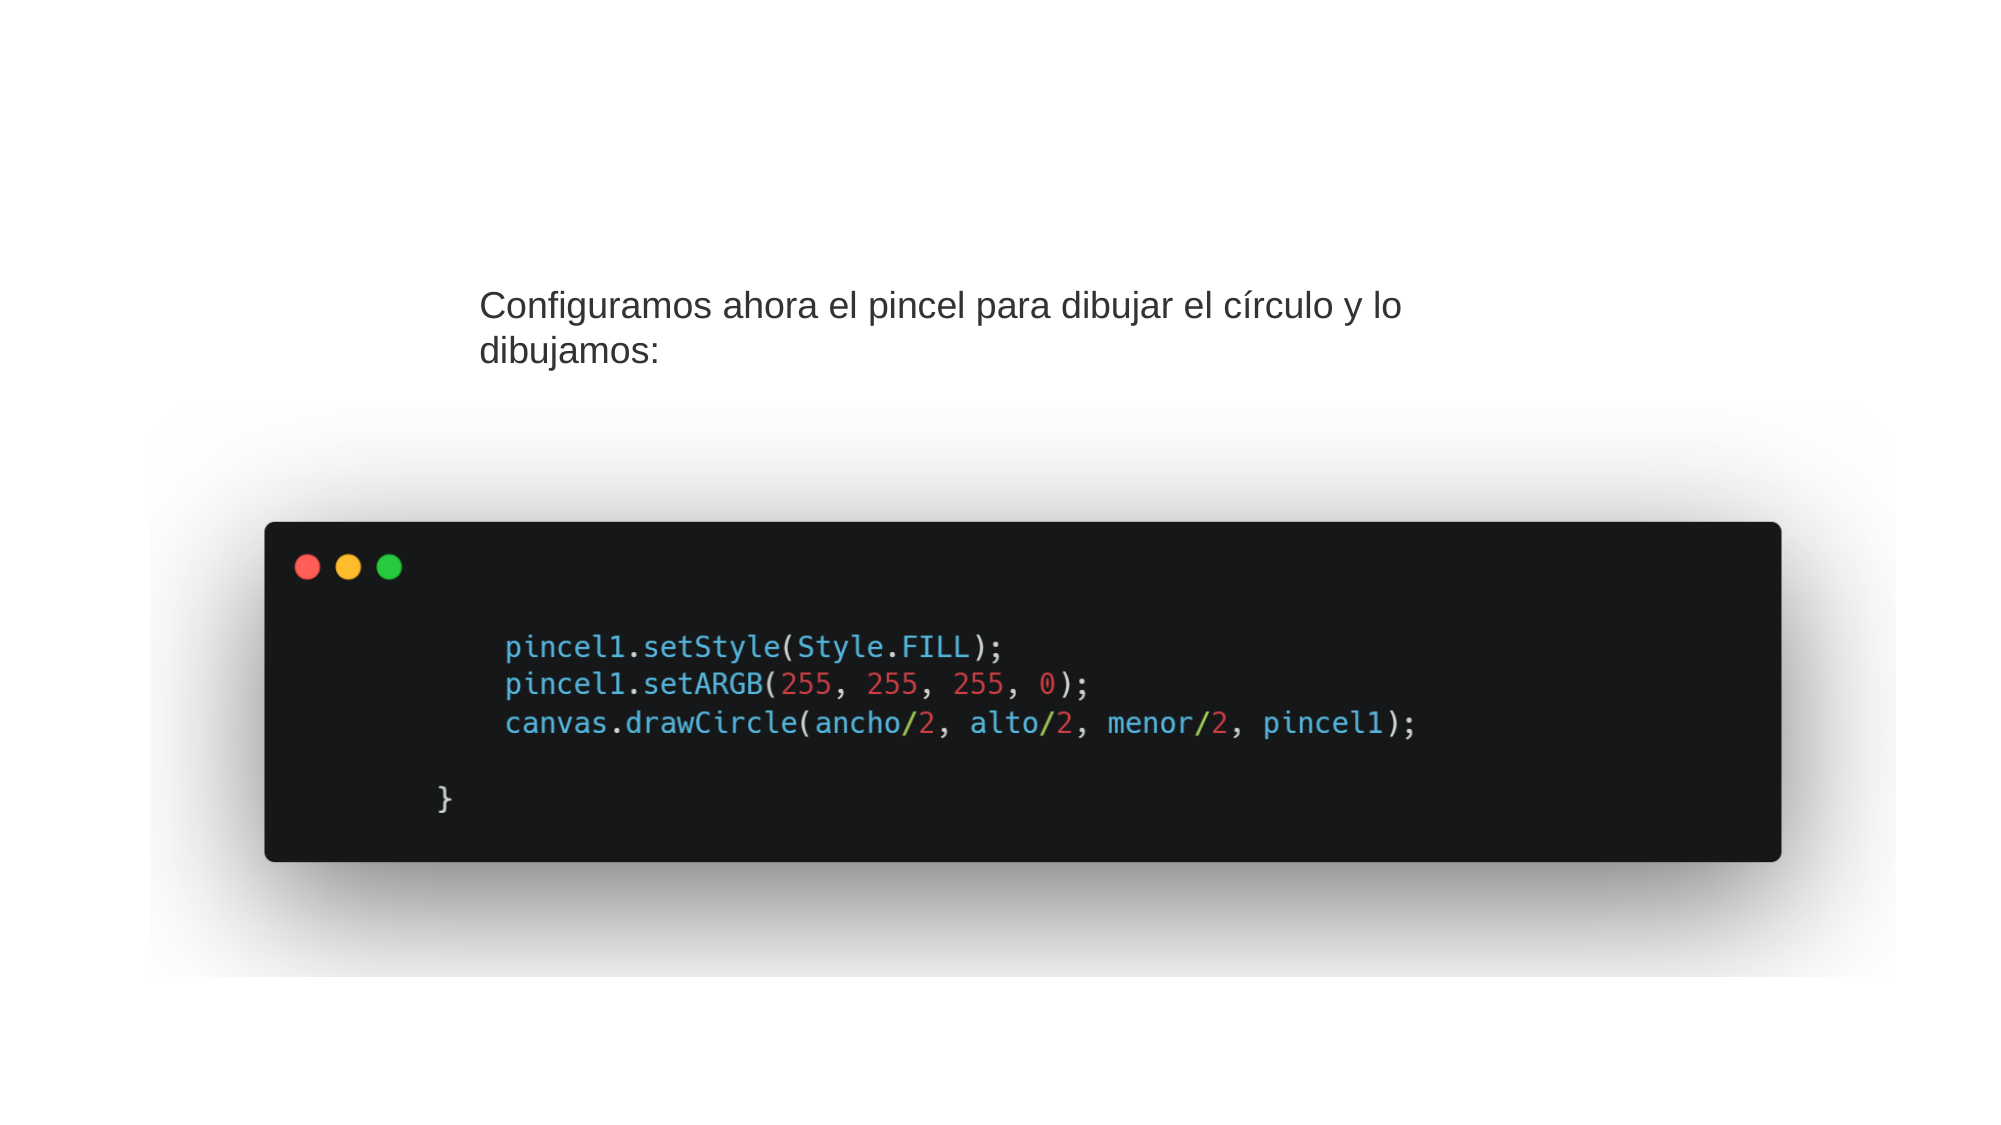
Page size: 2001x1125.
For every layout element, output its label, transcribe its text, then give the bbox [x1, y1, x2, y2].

picture [149, 407, 1896, 977]
text_box Configuramos ahora el pincel para dibujar el círculo y lo dibujamos: [464, 274, 1465, 379]
